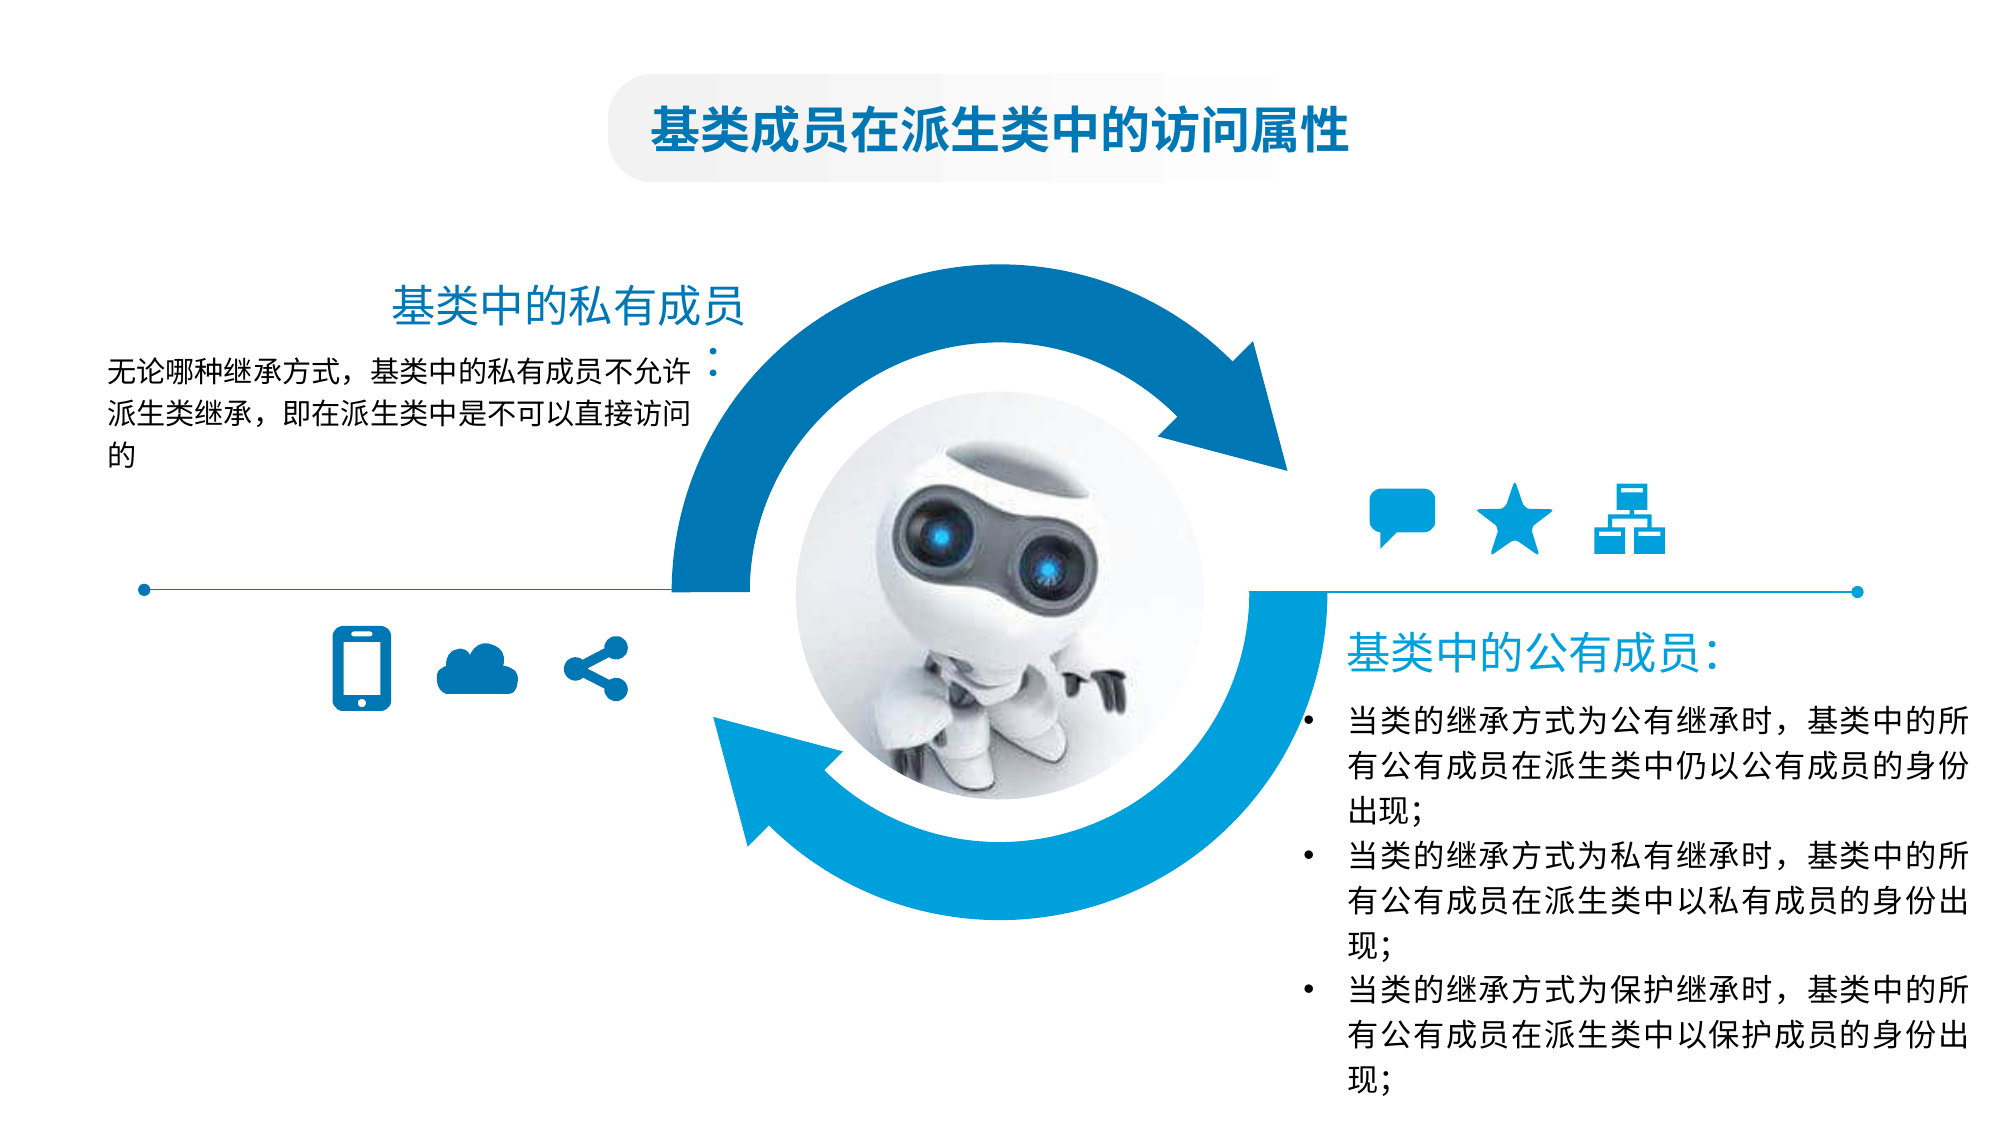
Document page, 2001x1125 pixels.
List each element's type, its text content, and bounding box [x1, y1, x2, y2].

text_box [1594, 483, 1665, 554]
text_box [332, 625, 392, 711]
text_box [563, 636, 628, 702]
text_box 当类的继承方式为公有继承时，基类中的所有公有成员在派生类中仍以公有成员的身份出现； 当类的继承方式为私有继承时，基类中的所有公有成员在派生类中以私有成员的身份出现； 当类的继承方式为保护继承时，基类中的所有公有成员在派生类中以保护成员的身份出现； [1303, 693, 1971, 1102]
text_box 基类中的私有成员 ： [141, 278, 671, 385]
text_box 基类成员在派生类中的访问属性 [607, 73, 1393, 184]
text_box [671, 264, 1328, 921]
text_box [436, 643, 518, 694]
text_box [1369, 488, 1436, 549]
text_box [1477, 482, 1553, 555]
text_box 无论哪种继承方式，基类中的私有成员不允许派生类继承，即在派生类中是不可以直接访问的 [107, 346, 671, 540]
text_box 基类中的公有成员： [1328, 593, 1726, 711]
